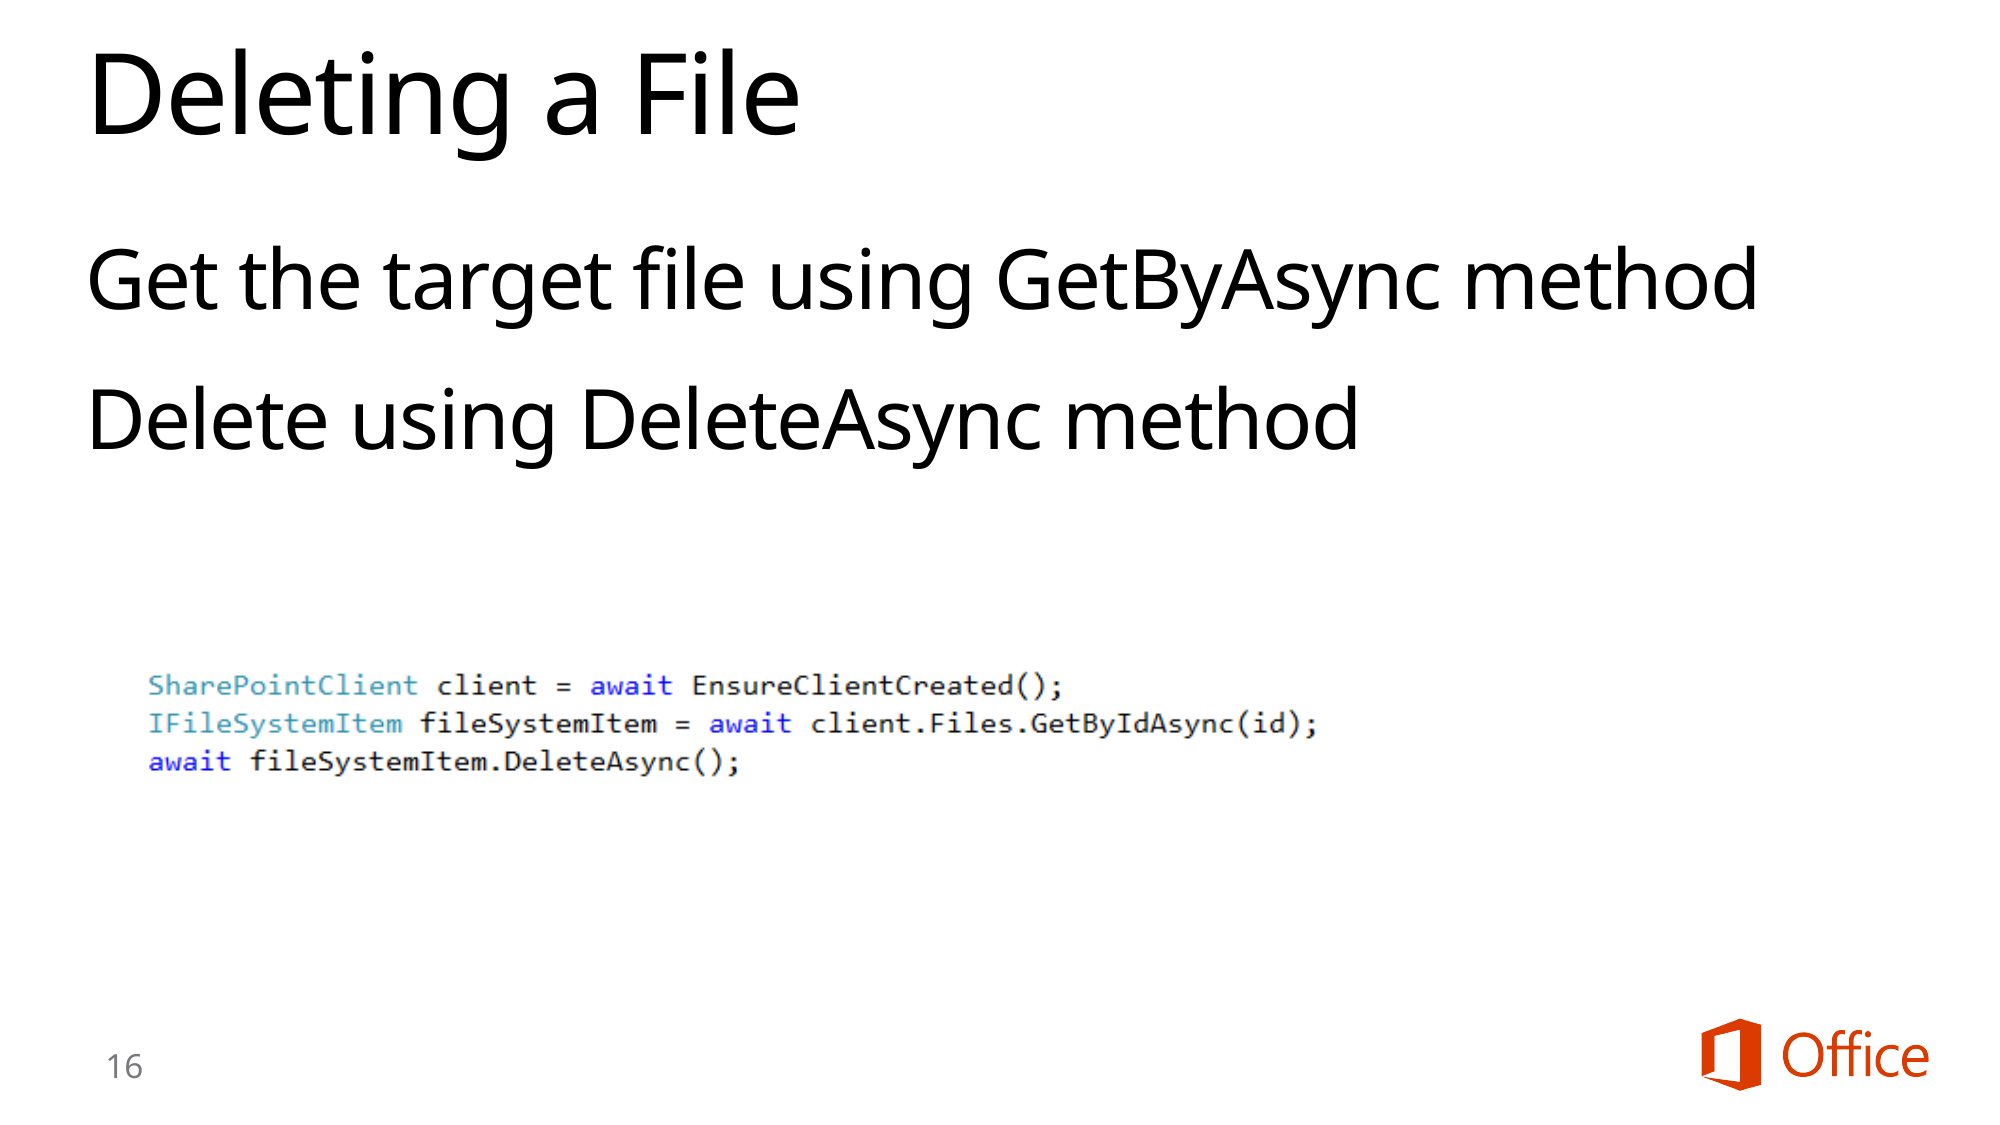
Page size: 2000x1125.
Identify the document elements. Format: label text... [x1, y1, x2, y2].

title Deleting a File [85, 37, 1914, 161]
picture [131, 661, 1341, 789]
slide_number 16 [85, 1049, 178, 1086]
list Get the target file using GetByAsync method Delete using DeleteAsync method [85, 237, 1914, 562]
picture [1670, 987, 1960, 1122]
